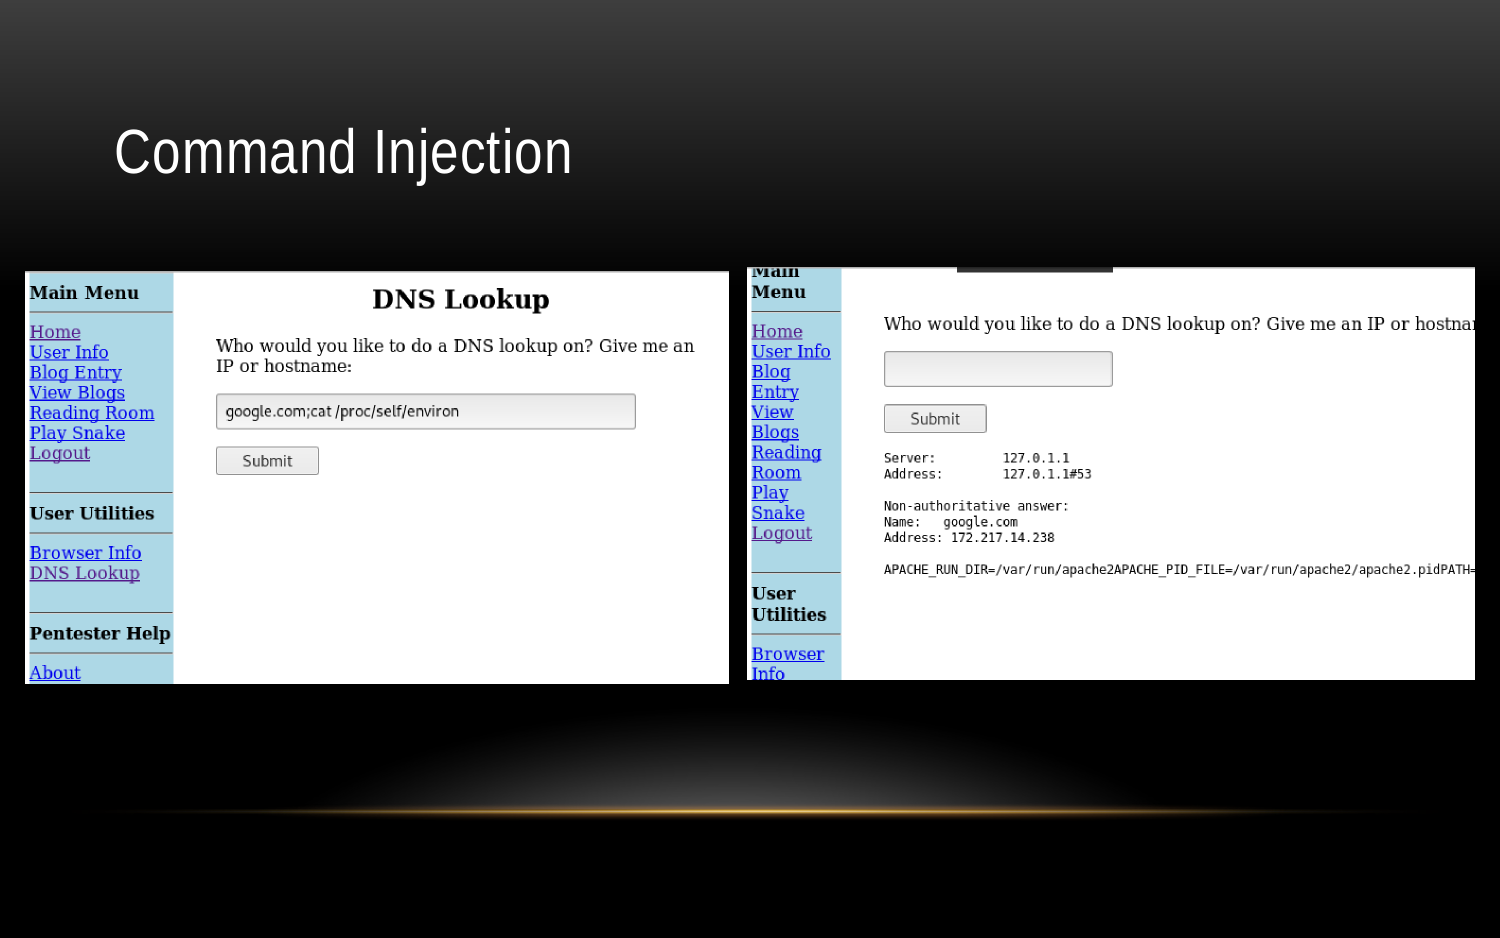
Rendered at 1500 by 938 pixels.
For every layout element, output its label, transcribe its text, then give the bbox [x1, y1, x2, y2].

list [25, 271, 729, 684]
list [746, 267, 1475, 680]
picture [0, 0, 1500, 938]
title Command Injection [99, 37, 1400, 194]
